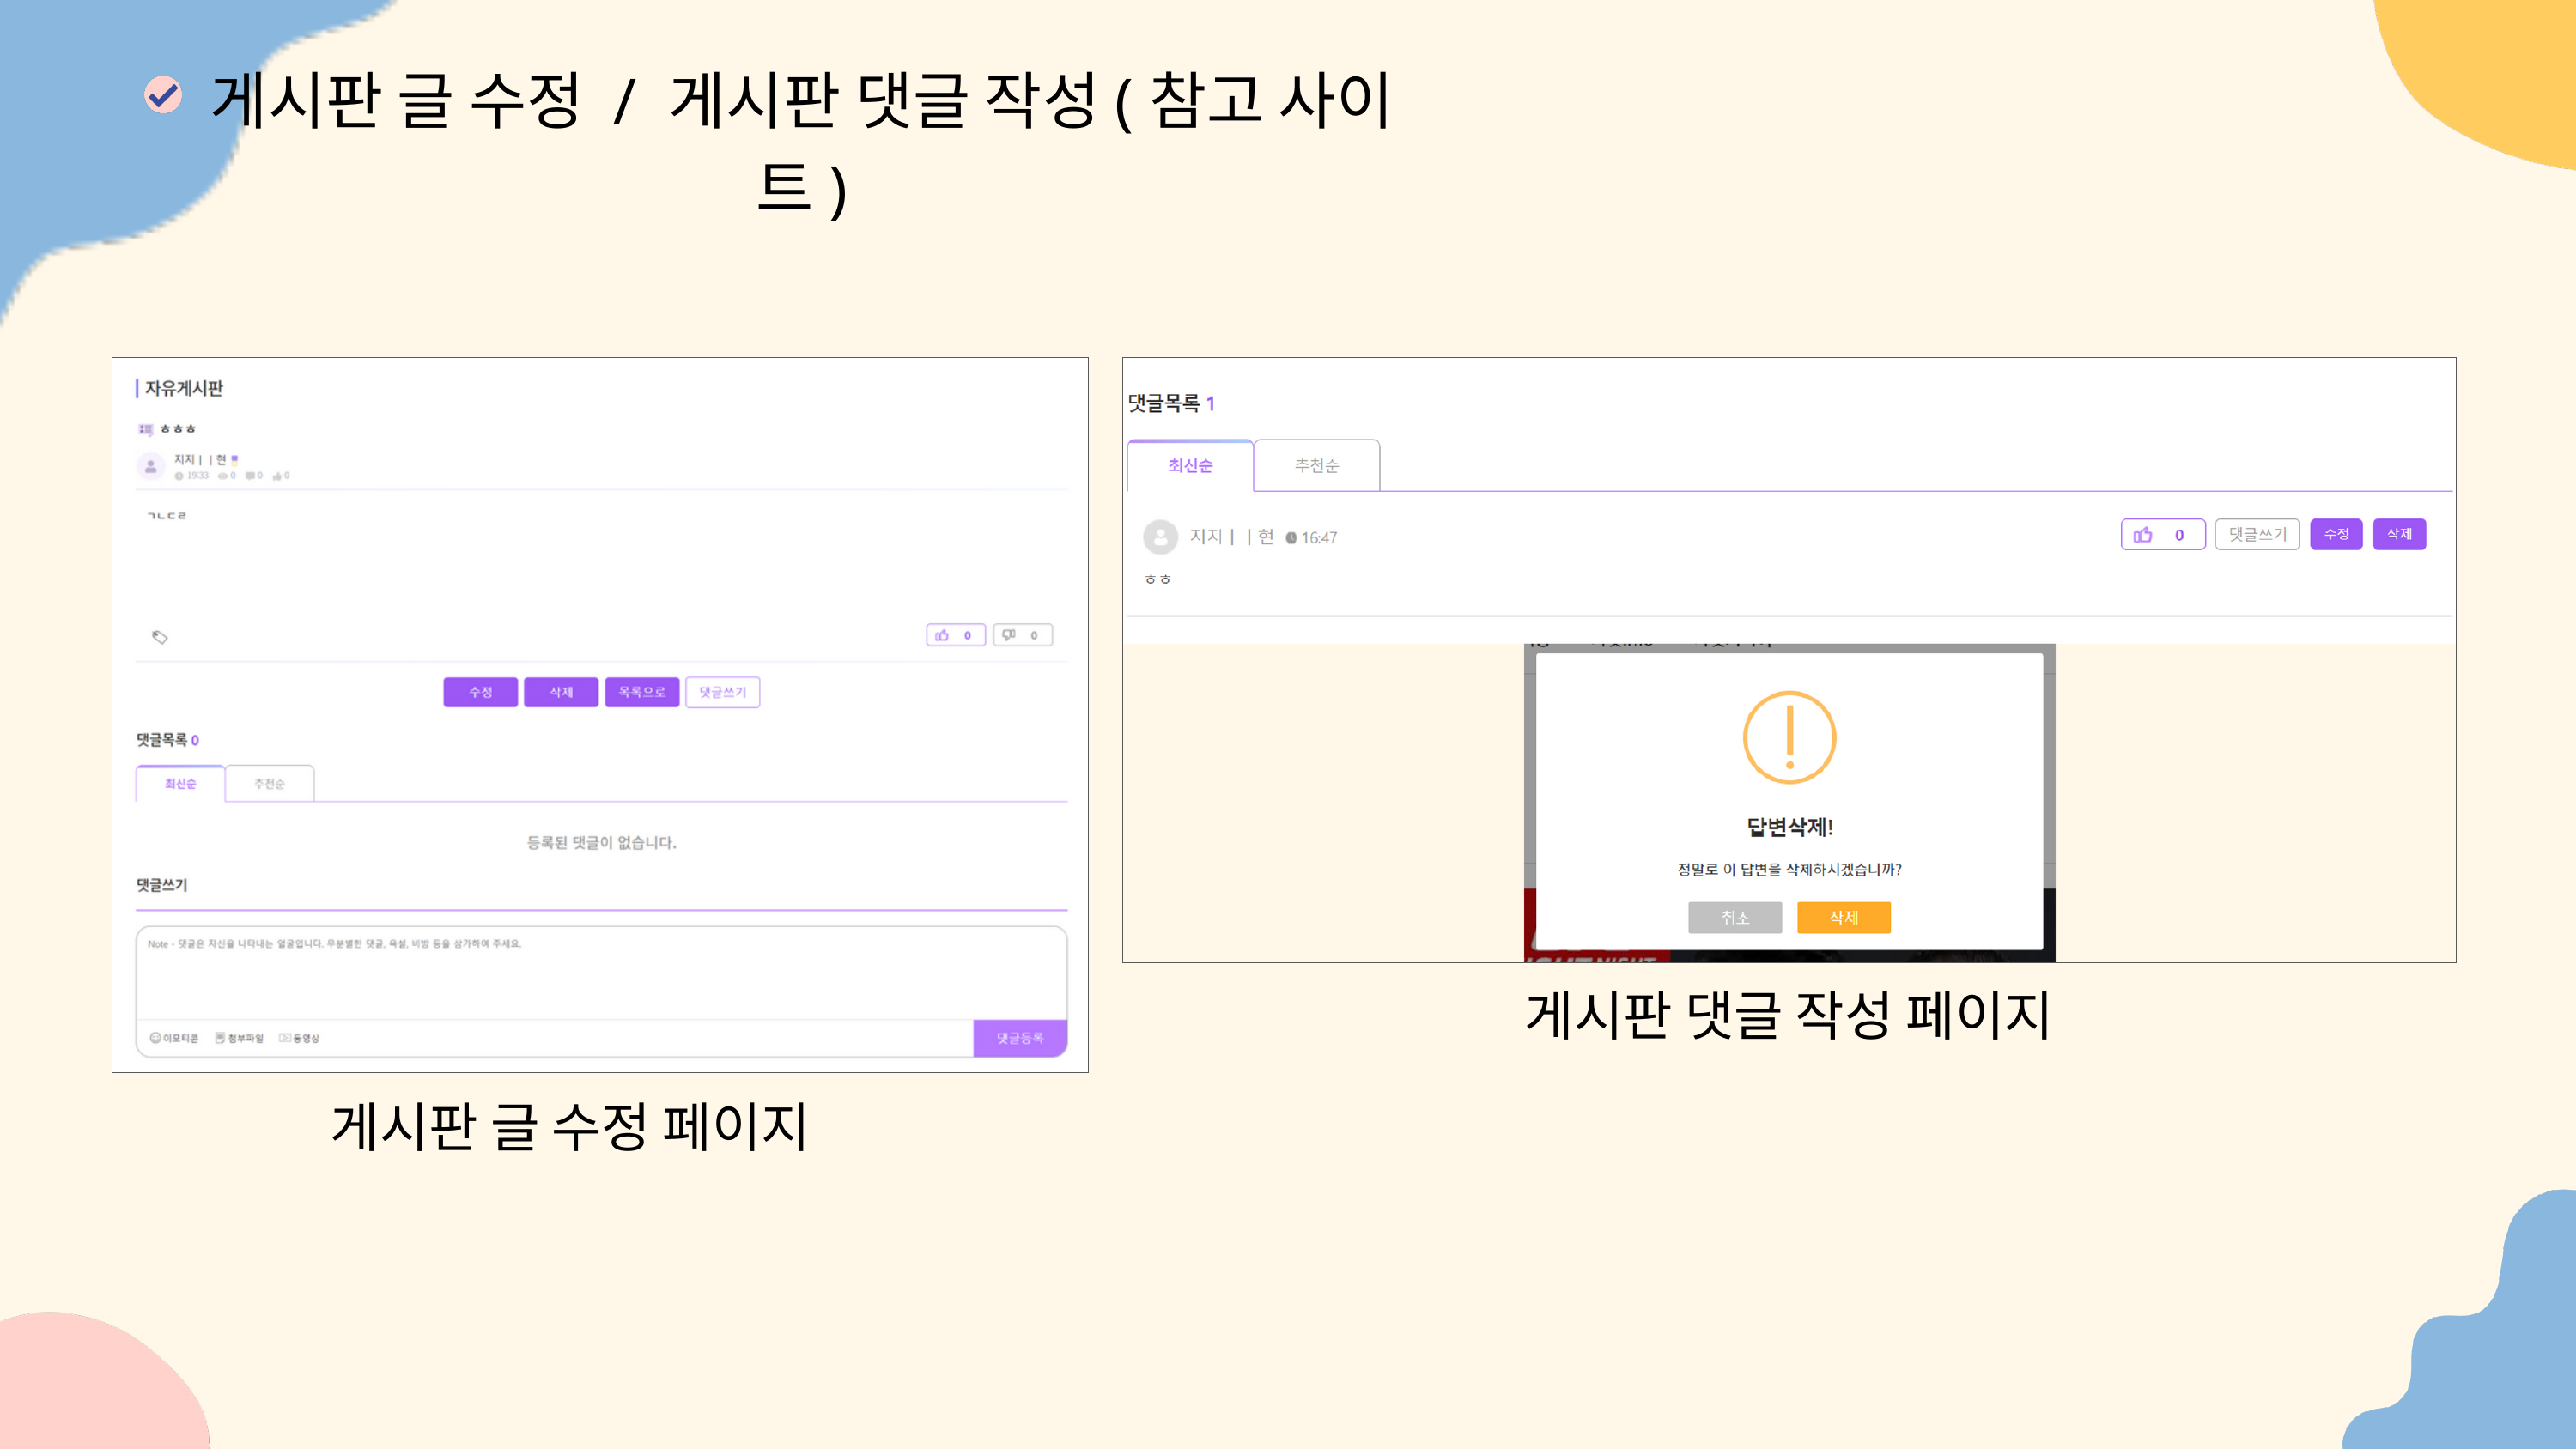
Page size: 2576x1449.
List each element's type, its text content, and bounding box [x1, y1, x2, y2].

text_box 게시판 글 수정 / 게시판 댓글 작성(참고 사이트) [421, 48, 1428, 224]
picture [0, 0, 1089, 1074]
picture [1122, 357, 2457, 963]
text_box 게시판 글 수정 페이지 [128, 1082, 1013, 1159]
picture [2324, 0, 2576, 220]
picture [0, 1295, 280, 1449]
text_box 게시판 댓글 작성 페이지 [1347, 972, 2232, 1046]
picture [2341, 1185, 2576, 1449]
